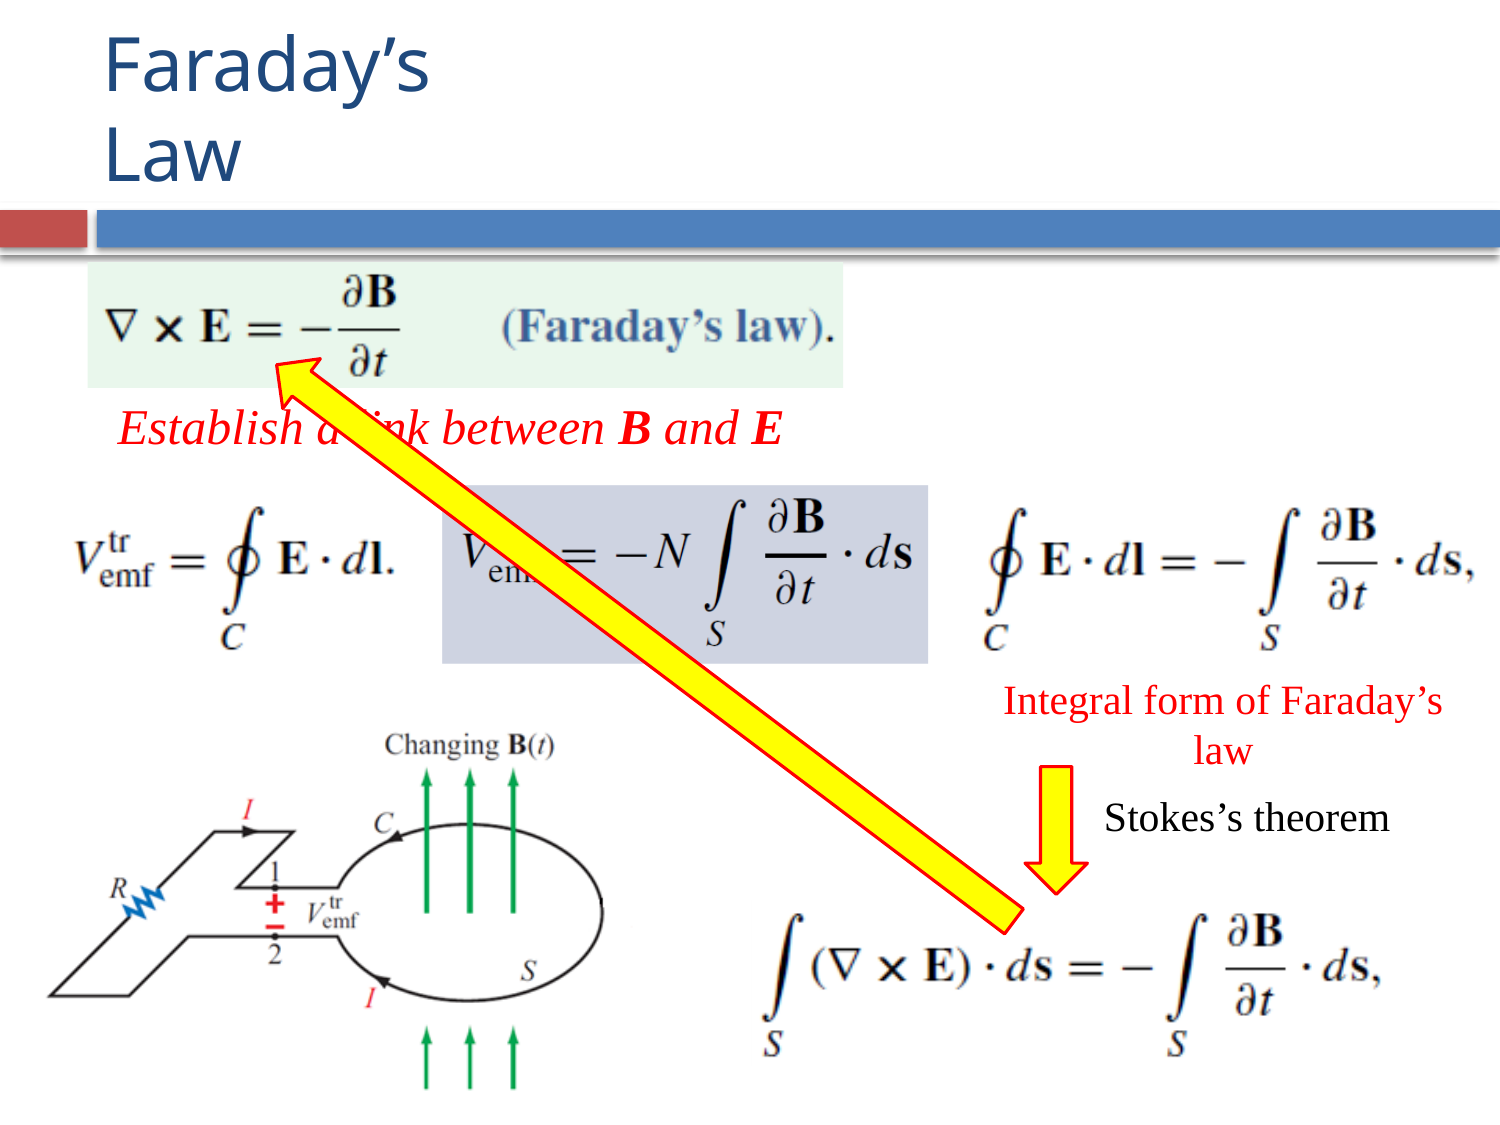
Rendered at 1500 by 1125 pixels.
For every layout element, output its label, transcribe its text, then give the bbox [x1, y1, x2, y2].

picture [62, 490, 403, 659]
text_box Stokes’s theorem [1074, 782, 1423, 848]
text_box [279, 398, 461, 506]
picture [87, 262, 844, 388]
text_box [1023, 765, 1089, 896]
text_box [660, 676, 1012, 898]
text_box Establish a link between B and E [351, 398, 813, 463]
picture [968, 487, 1479, 662]
text_box Establish a link between B and E [89, 398, 376, 463]
picture [440, 483, 929, 666]
picture [26, 723, 712, 1099]
text_box Integral form of Faraday’s law [953, 665, 1493, 780]
picture [749, 899, 1387, 1066]
title Faraday’s Law [87, 24, 600, 188]
